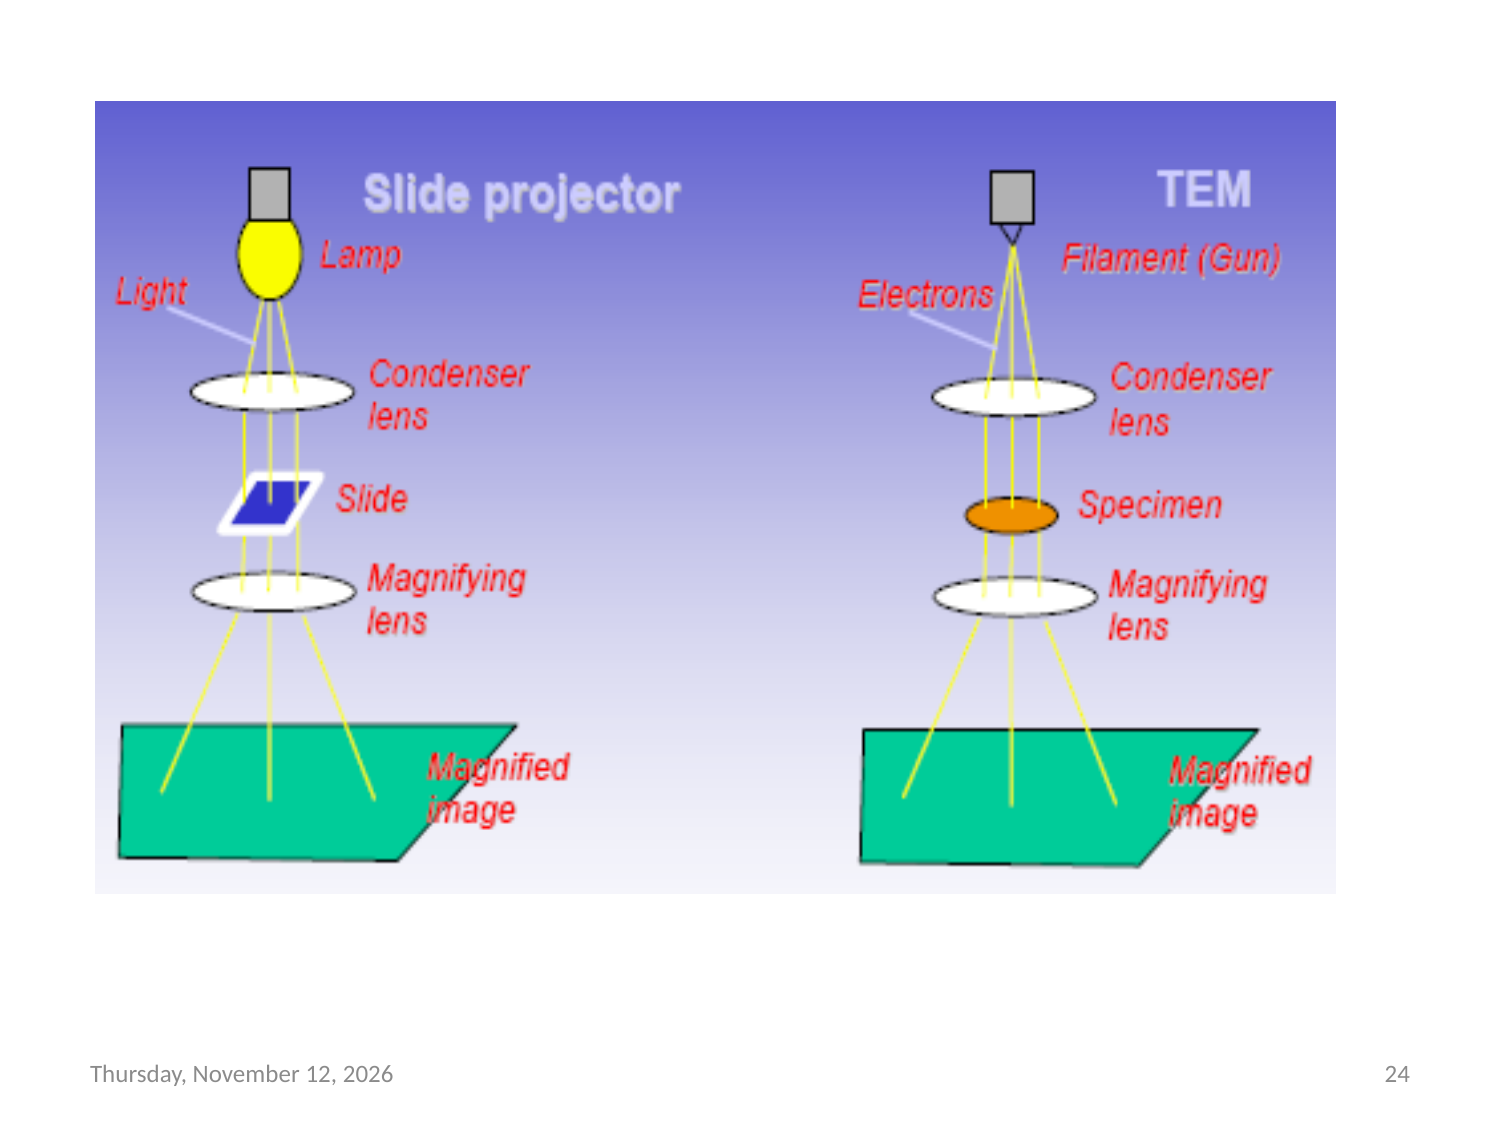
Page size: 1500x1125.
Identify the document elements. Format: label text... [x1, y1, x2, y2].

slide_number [75, 1042, 425, 1103]
picture [94, 101, 1337, 894]
slide_number 24 [1074, 1042, 1425, 1103]
